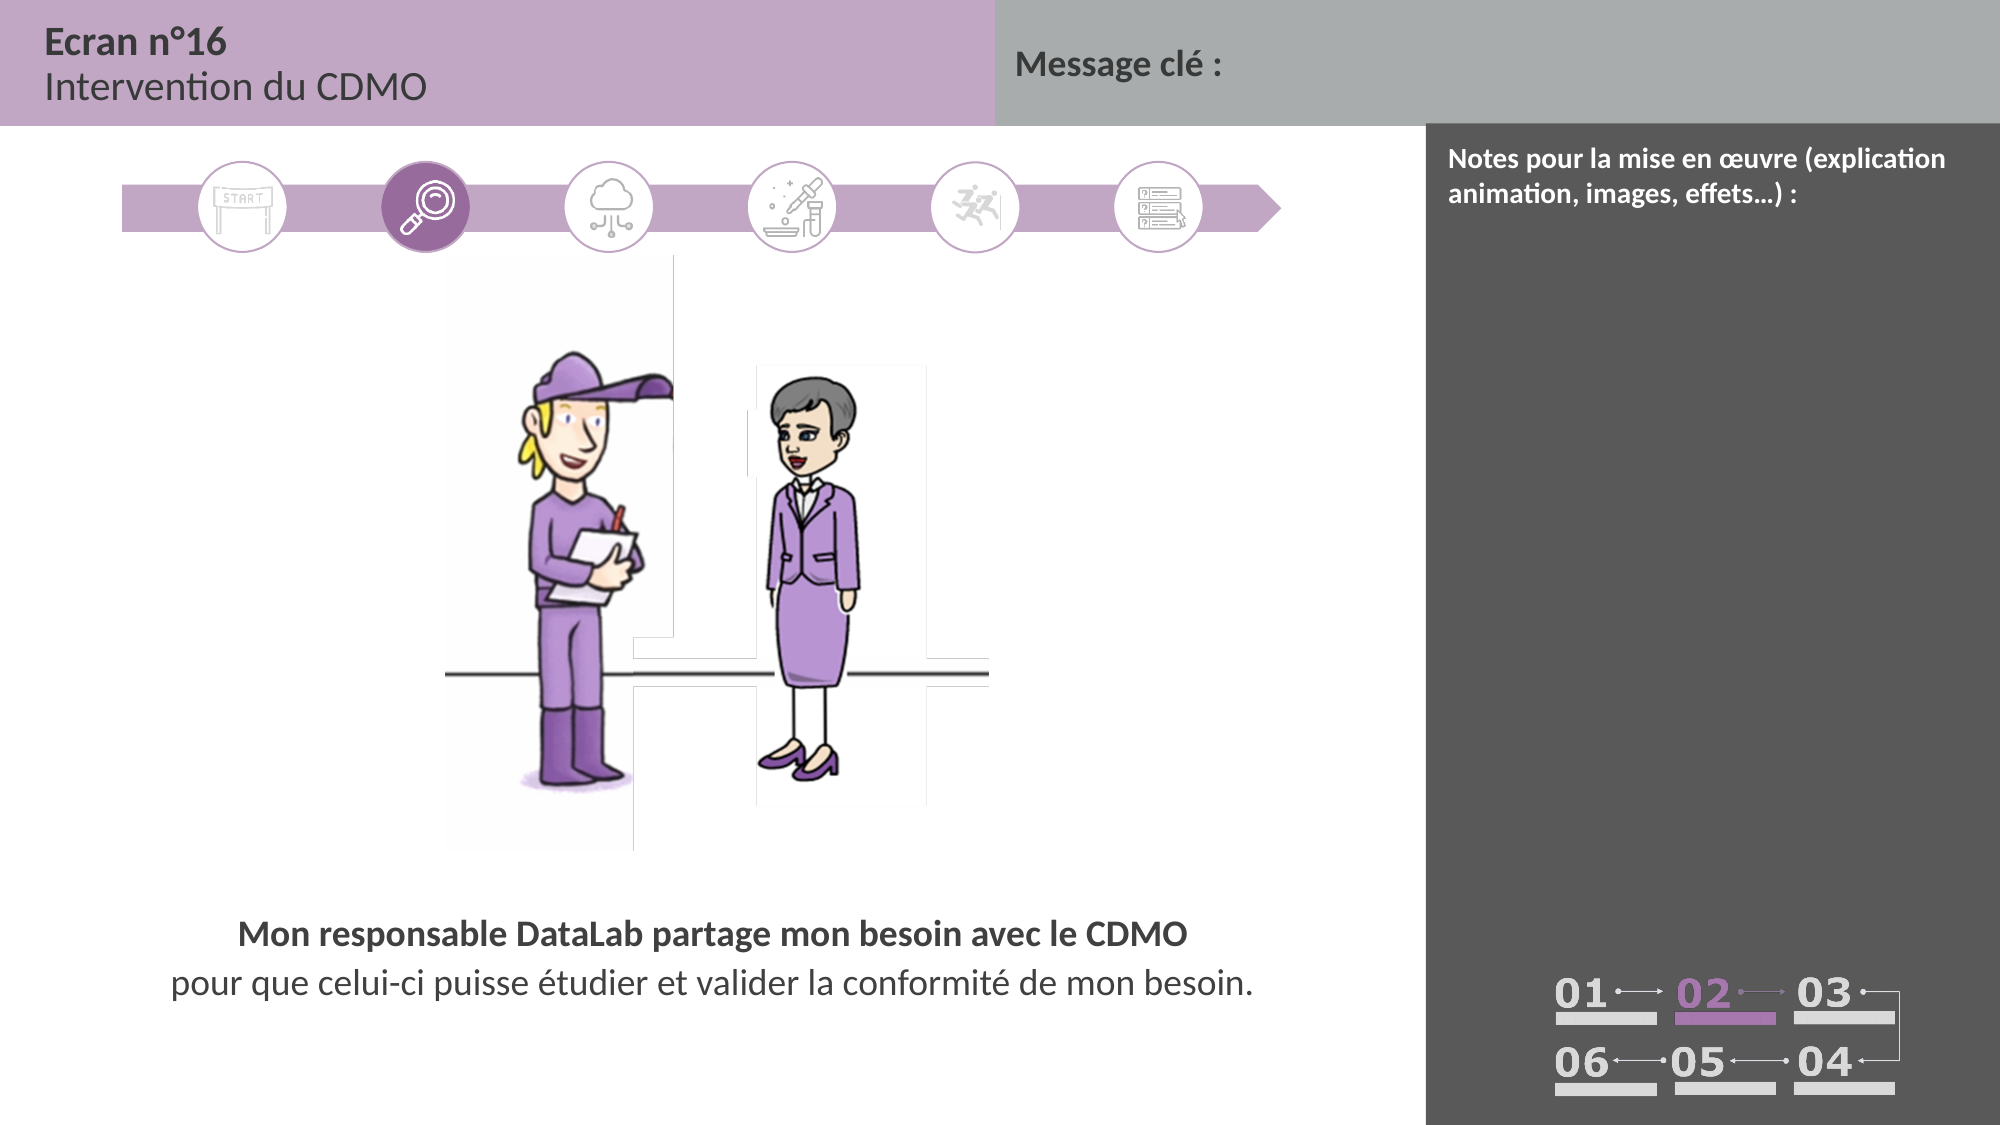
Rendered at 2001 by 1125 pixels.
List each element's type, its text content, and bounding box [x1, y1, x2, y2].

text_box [122, 161, 1282, 253]
text_box Notes pour la mise en œuvre (explication animation, images, effets…) : [1433, 131, 1980, 217]
text_box Mon responsable DataLab partage mon besoin avec le CDMO pour que celui-ci puisse étudier et valider la conformité de mon besoin. [29, 898, 1406, 1010]
list Message clé : [999, 10, 2000, 119]
picture [445, 255, 989, 851]
text_box [1425, 122, 2000, 1125]
title Ecran n°16 Intervention du CDMO [29, 4, 967, 124]
picture [1529, 954, 1900, 1109]
text_box [1442, 239, 1980, 1091]
